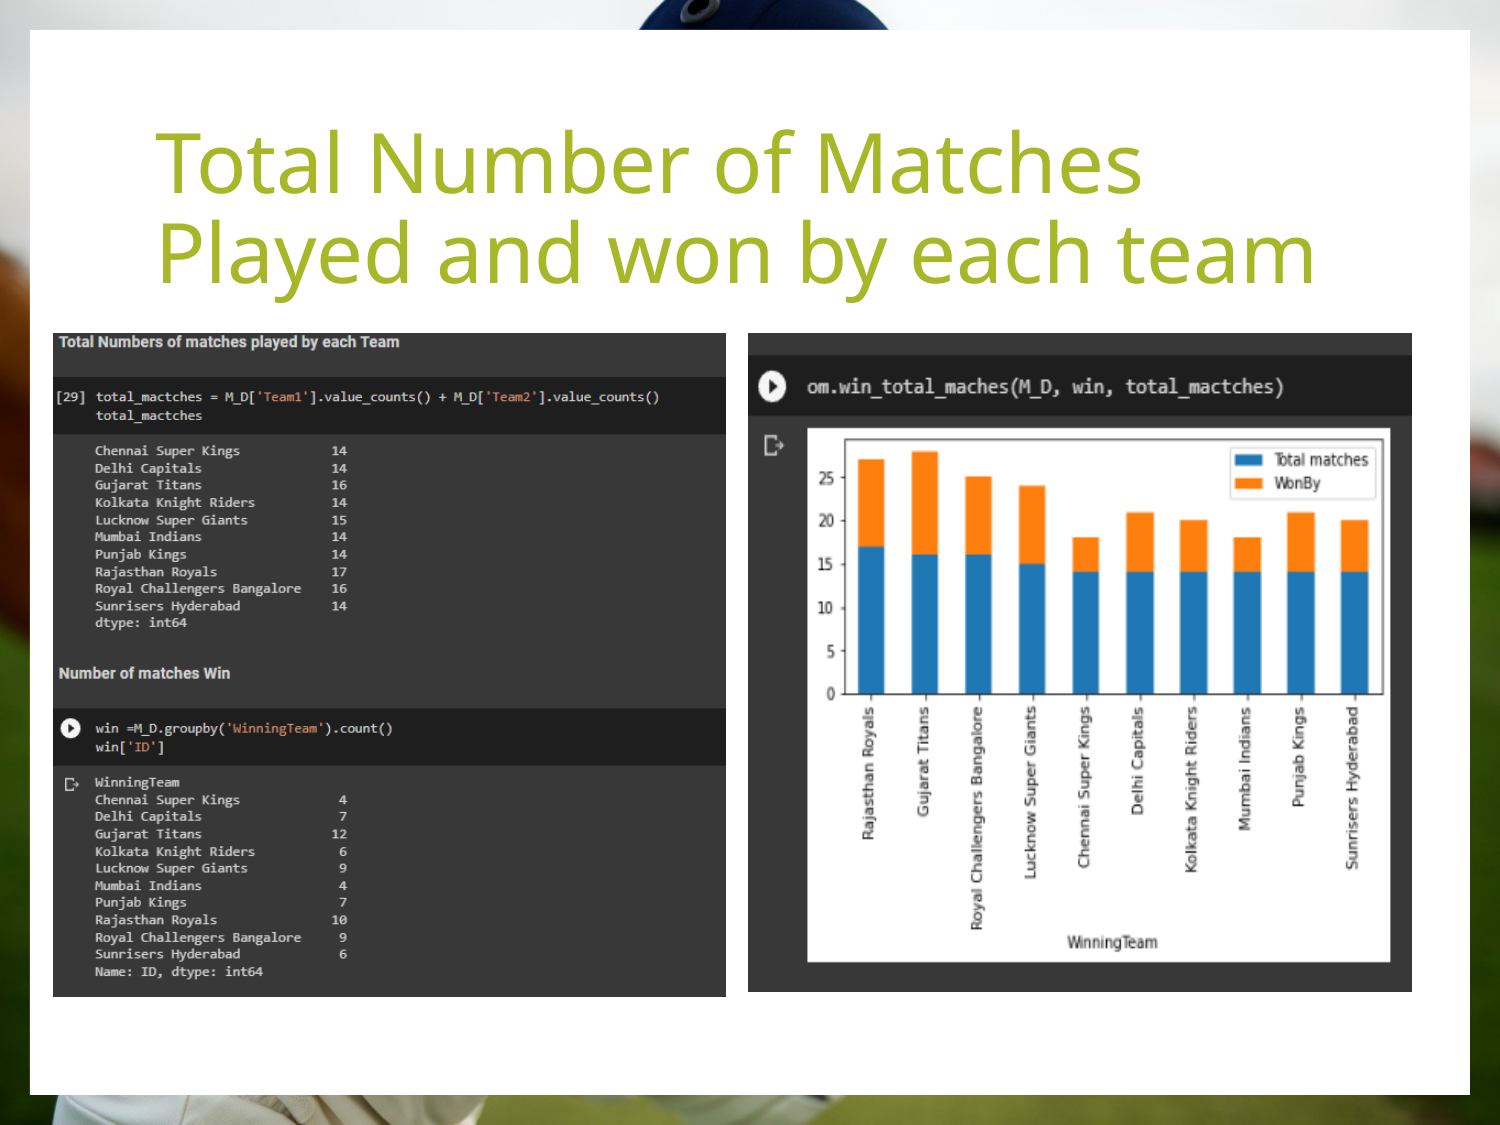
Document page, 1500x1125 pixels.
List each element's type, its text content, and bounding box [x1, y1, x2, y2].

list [52, 333, 726, 997]
title Total Number of Matches Played and won by each team [140, 99, 1356, 323]
picture [0, 0, 1500, 1125]
